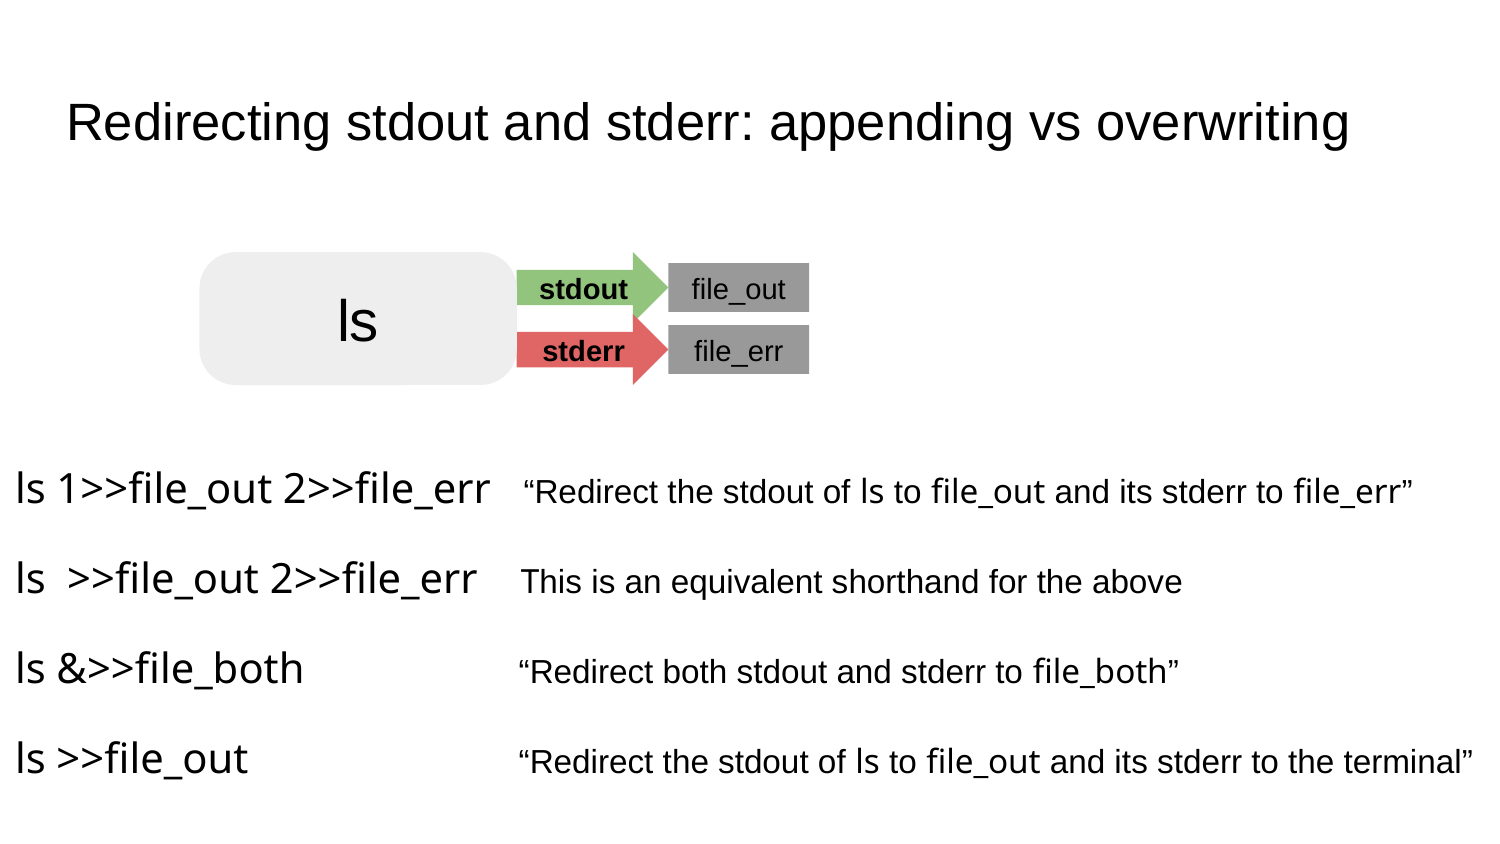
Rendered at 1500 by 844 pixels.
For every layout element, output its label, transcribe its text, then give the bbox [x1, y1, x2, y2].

title Redirecting stdout and stderr: appending vs overwriting [51, 72, 1449, 167]
text_box file_err [668, 325, 810, 374]
text_box stderr [516, 314, 668, 385]
text_box stdout [516, 252, 668, 318]
text_box ls [199, 252, 517, 386]
text_box file_out [668, 263, 810, 312]
text_box ls 1>>file_out 2>>file_err “Redirect the stdout of ls to file_out and its stderr to file_err” ls >>file_out 2>>file_err This is an equivalent shorthand for the above ls &>>file_both “Redirect both stdout and stderr to file_both” ls >>file_out “Redirect the stdout of ls to file_out and its stderr to the terminal” [0, 447, 1500, 797]
